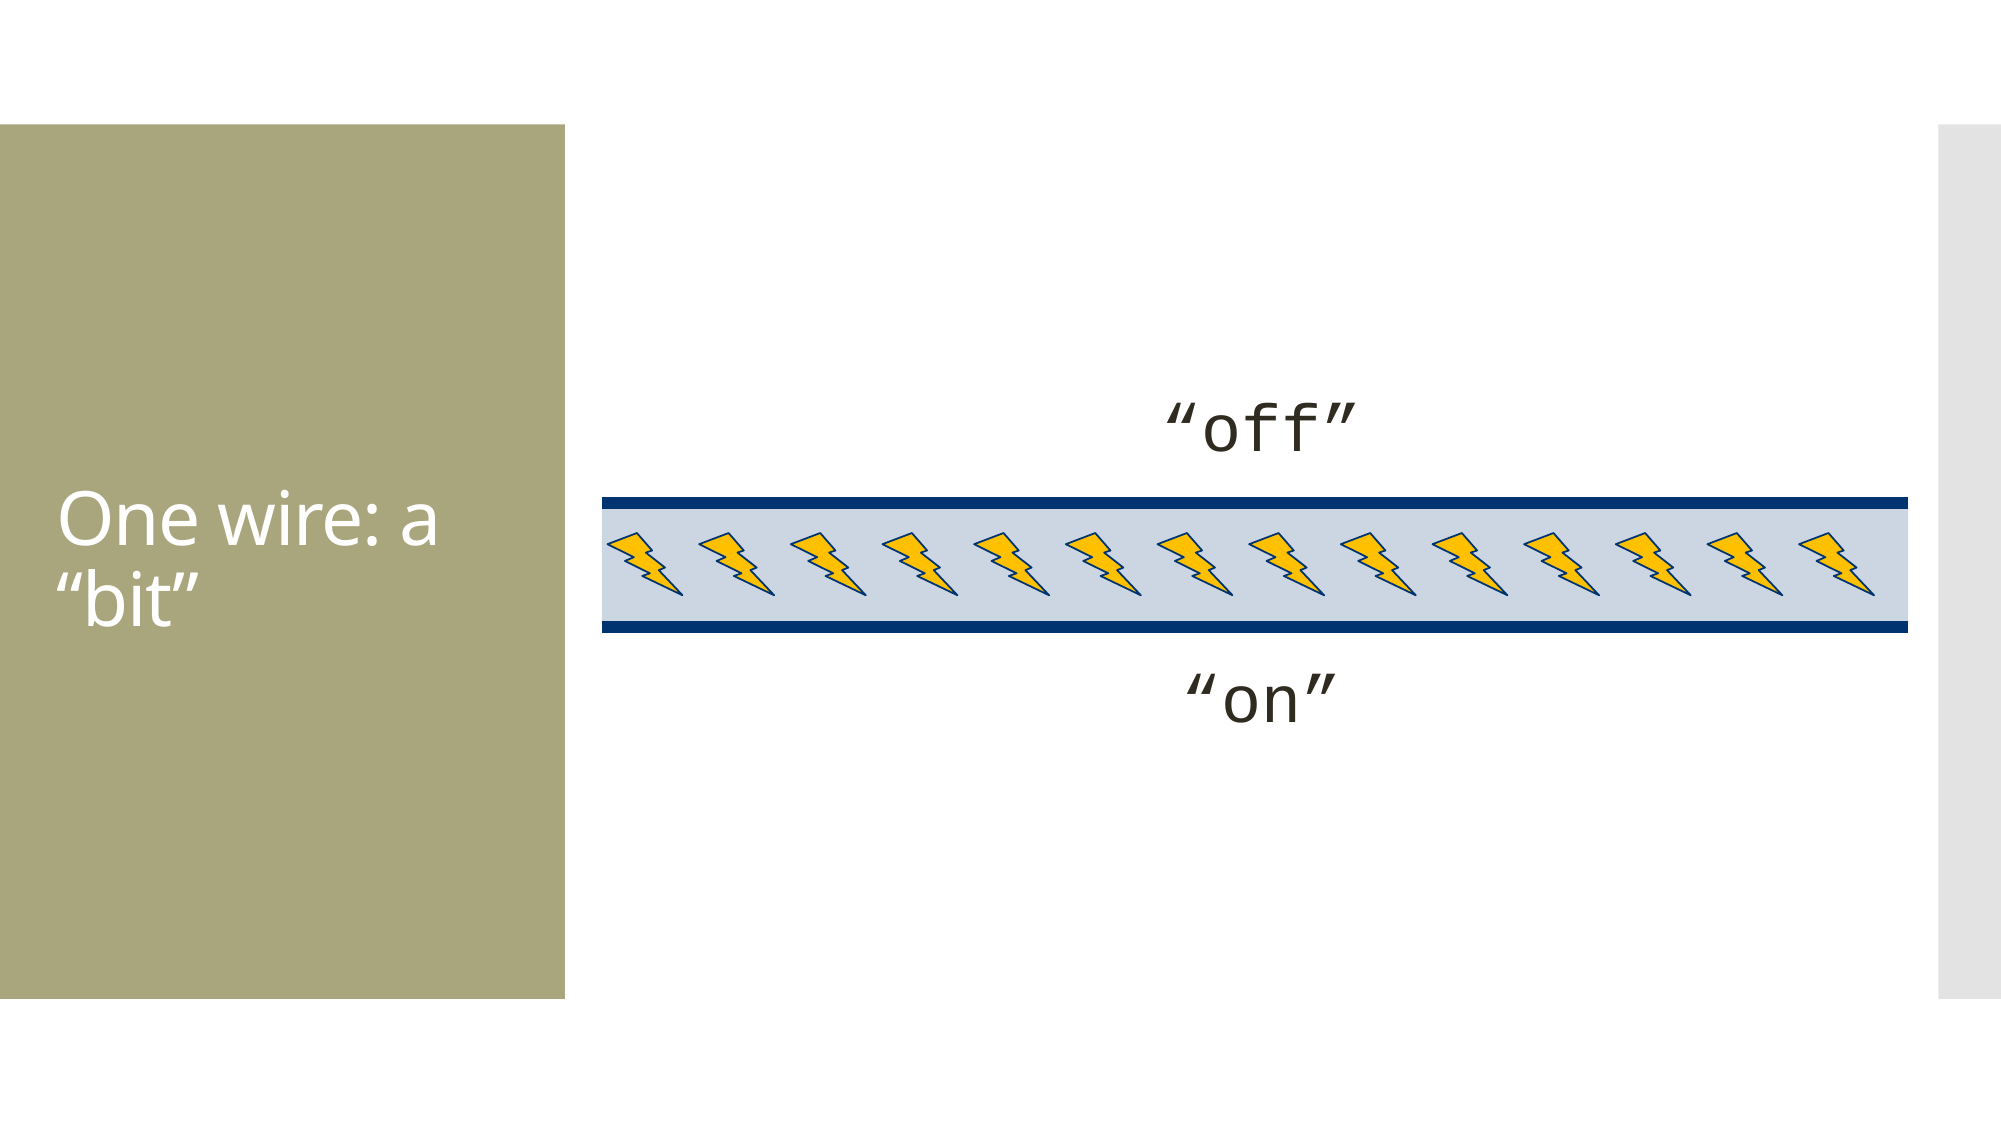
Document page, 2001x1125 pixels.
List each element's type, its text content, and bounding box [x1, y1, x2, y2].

text_box [601, 504, 1909, 623]
text_box “off” [1147, 377, 1377, 472]
text_box “on” [1167, 648, 1357, 743]
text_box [607, 532, 1875, 596]
title One wire: a “bit” [41, 184, 525, 940]
